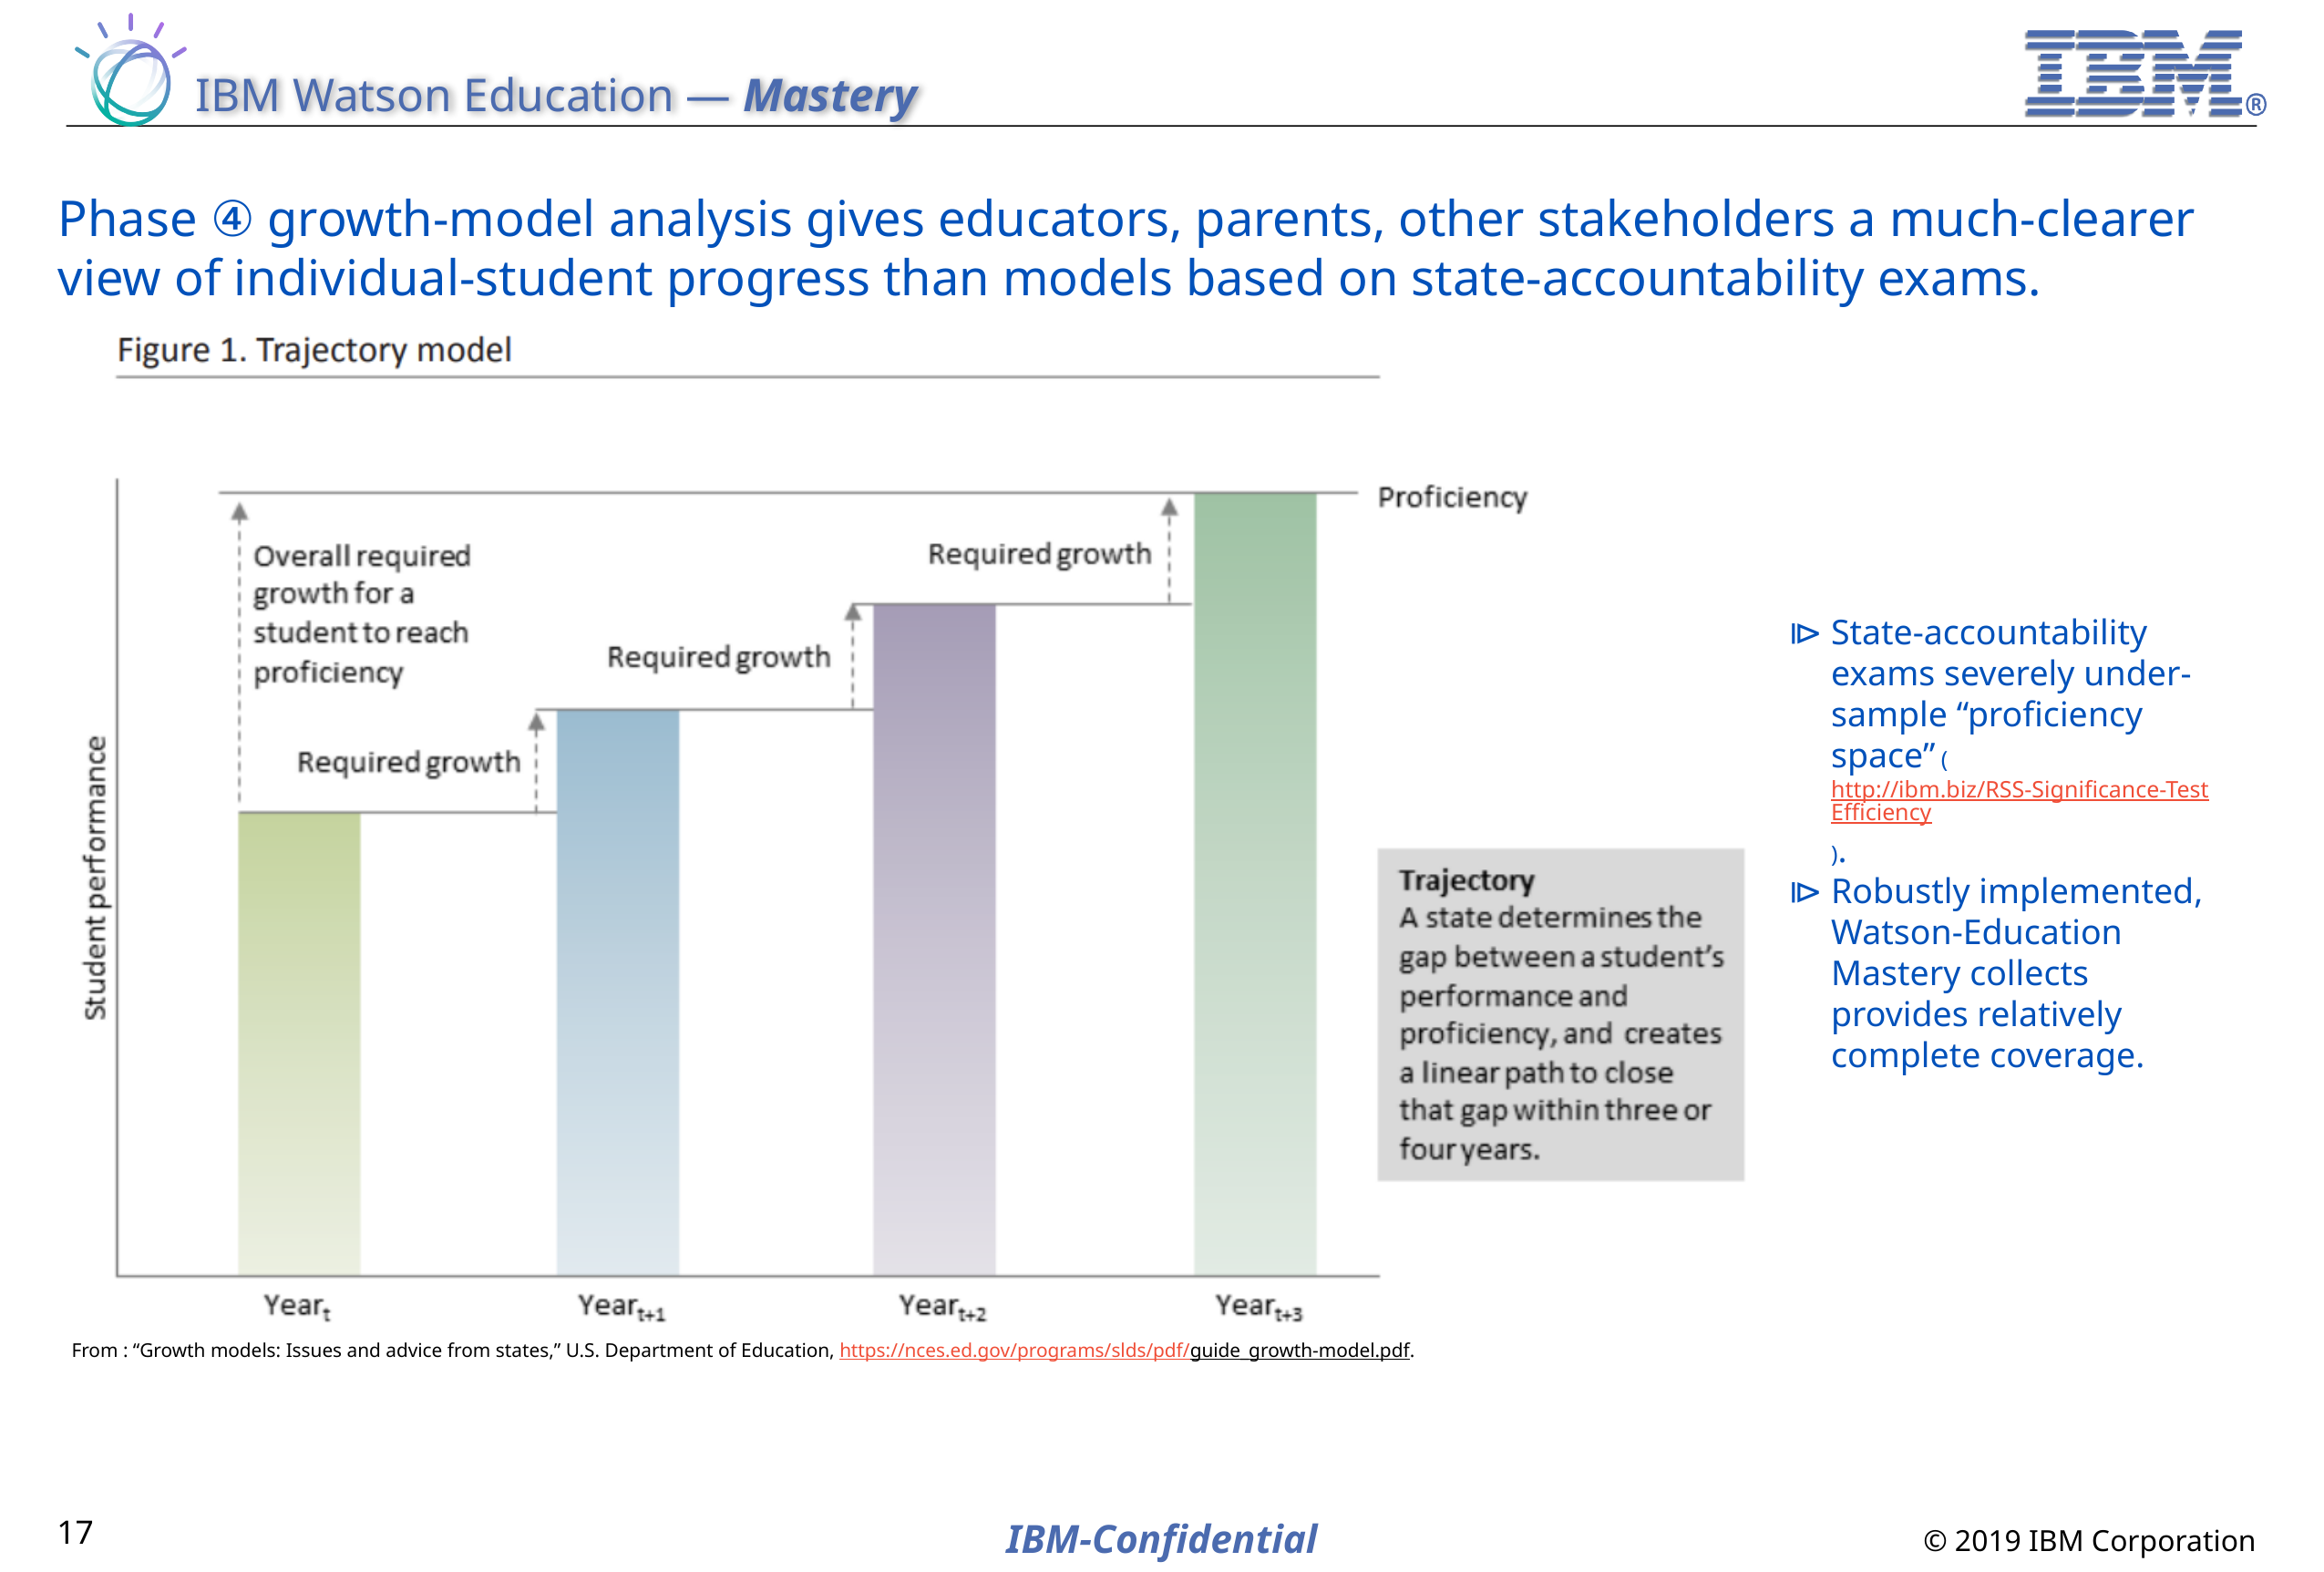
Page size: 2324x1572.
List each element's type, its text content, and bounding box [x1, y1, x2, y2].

picture [75, 13, 187, 127]
title Phase ④ growth-model analysis gives educators, parents, other stakeholders a much-clearer view of individual-student progress than models based on state-accountability exams. [57, 139, 2267, 313]
text_box State-accountability exams severely under-sample “proficiency space” (http://ibm.biz/RSS-Significance-TestEfficiency). Robustly implemented, Watson-Education Mastery collects provides relatively complete coverage. [1780, 603, 2235, 1059]
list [57, 312, 1775, 1351]
text_box From : “Growth models: Issues and advice from states,” U.S. Department of Education, https://nces.ed.gov/programs/slds/pdf/guide_growth-model.pdf. [57, 1358, 1496, 1371]
picture [2023, 30, 2267, 118]
